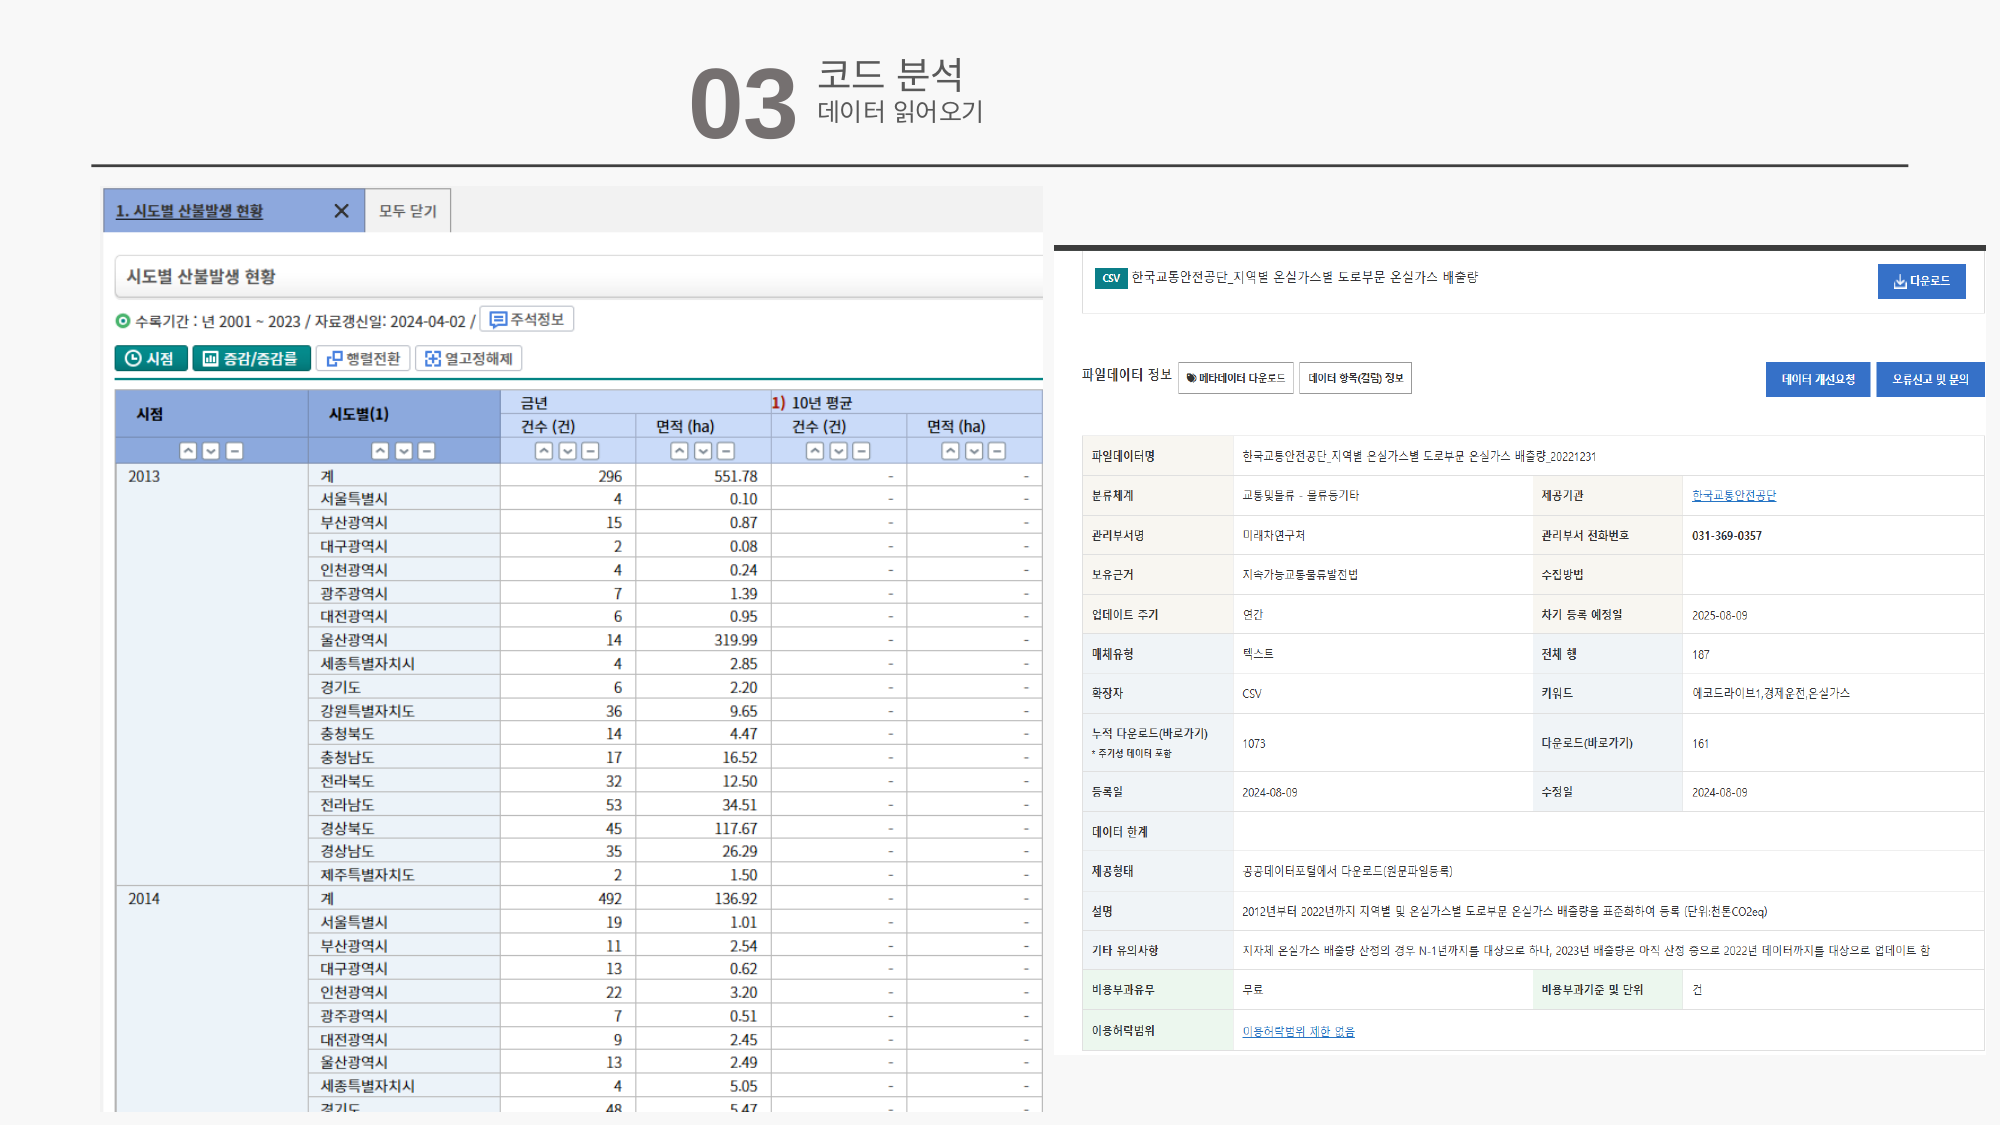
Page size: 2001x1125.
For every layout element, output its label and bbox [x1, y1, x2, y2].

text_box [1330, 164, 1909, 168]
text_box [673, 30, 1327, 168]
text_box [91, 164, 668, 168]
picture [1053, 245, 1986, 1055]
picture [99, 186, 1043, 1112]
text_box [1046, 238, 1403, 340]
